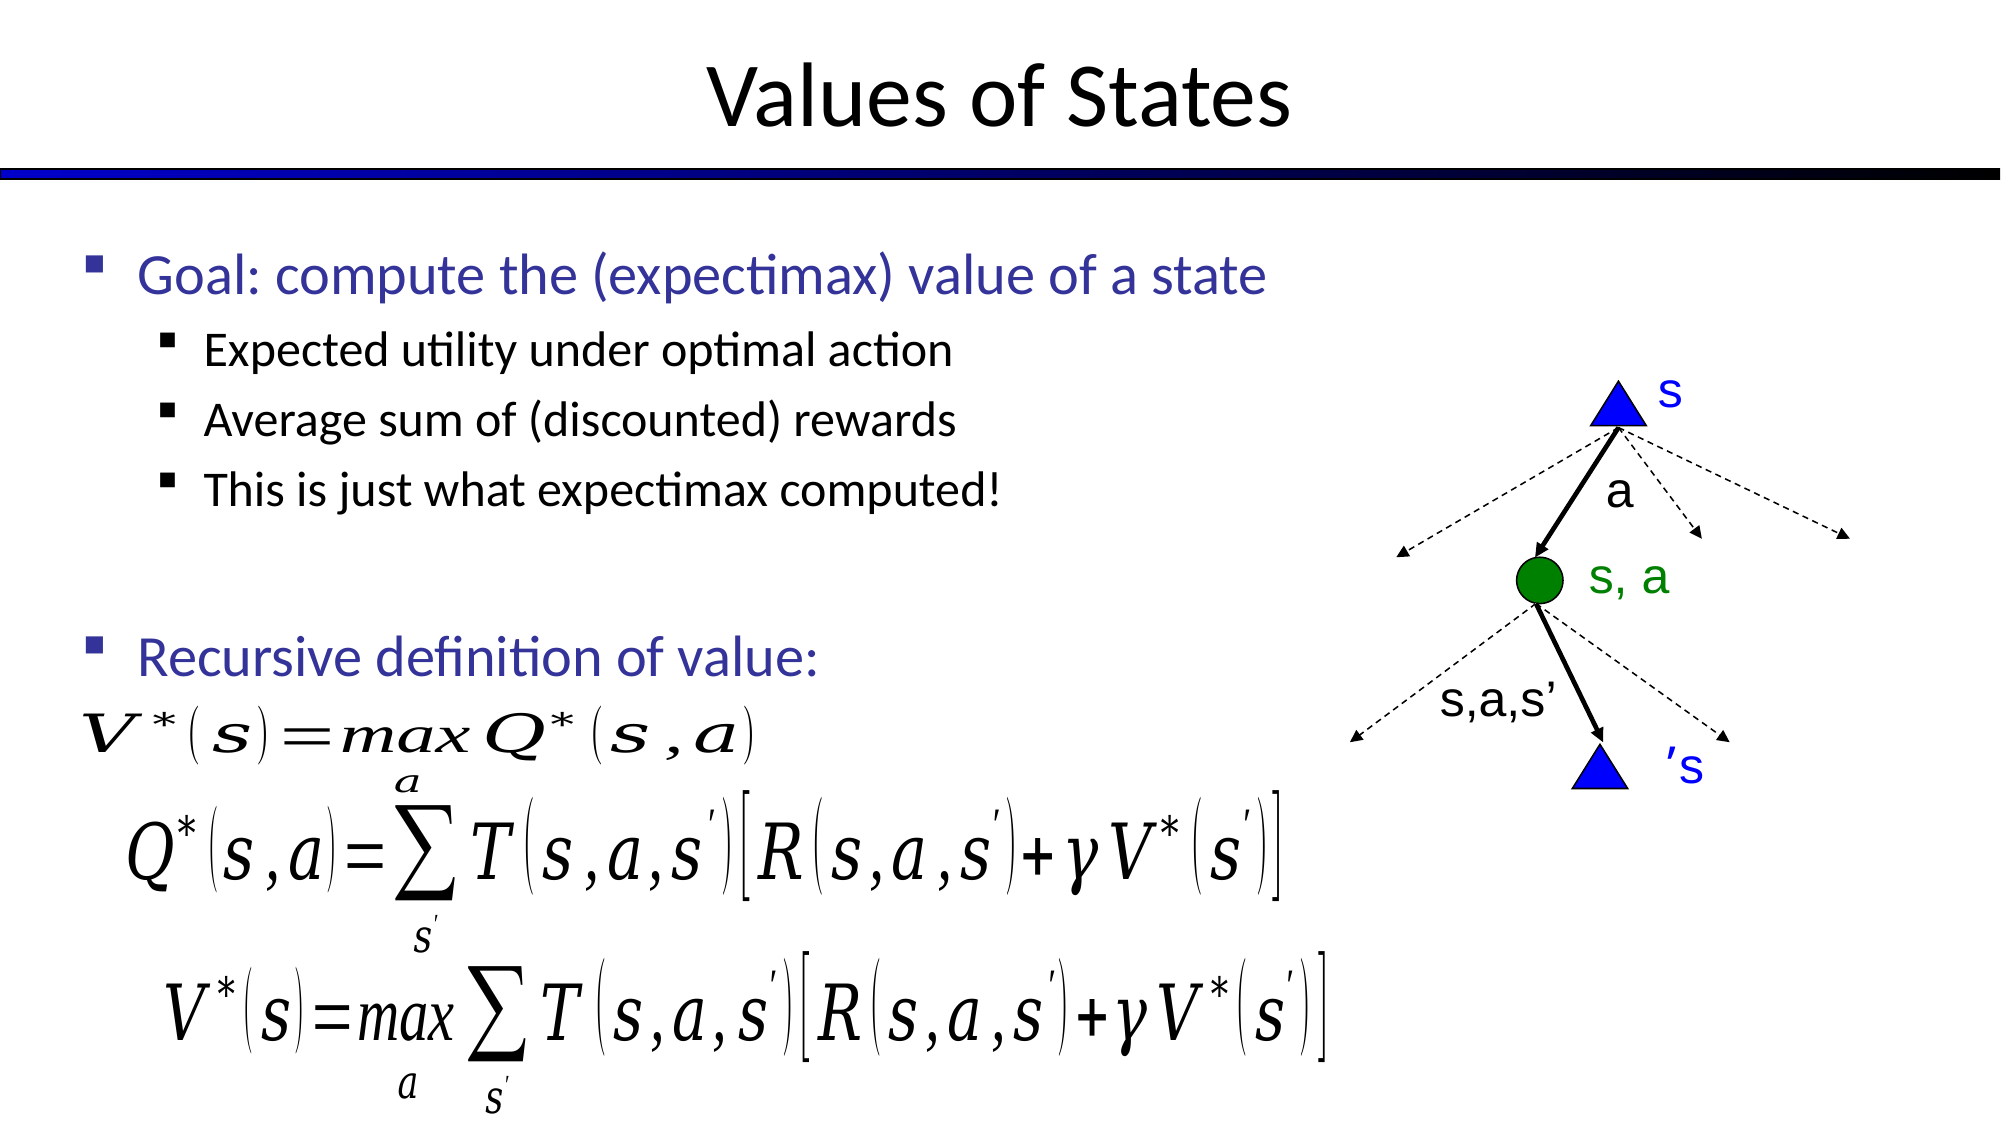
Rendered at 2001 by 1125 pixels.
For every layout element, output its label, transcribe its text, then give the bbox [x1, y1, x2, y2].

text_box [1349, 349, 1851, 803]
list Goal: compute the (expectimax) value of a state Expected utility under optimal action Average sum of (discounted) rewards This is just what expectimax computed! Recursive definition of value: [66, 228, 1934, 1006]
title Values of States [0, 0, 2000, 184]
